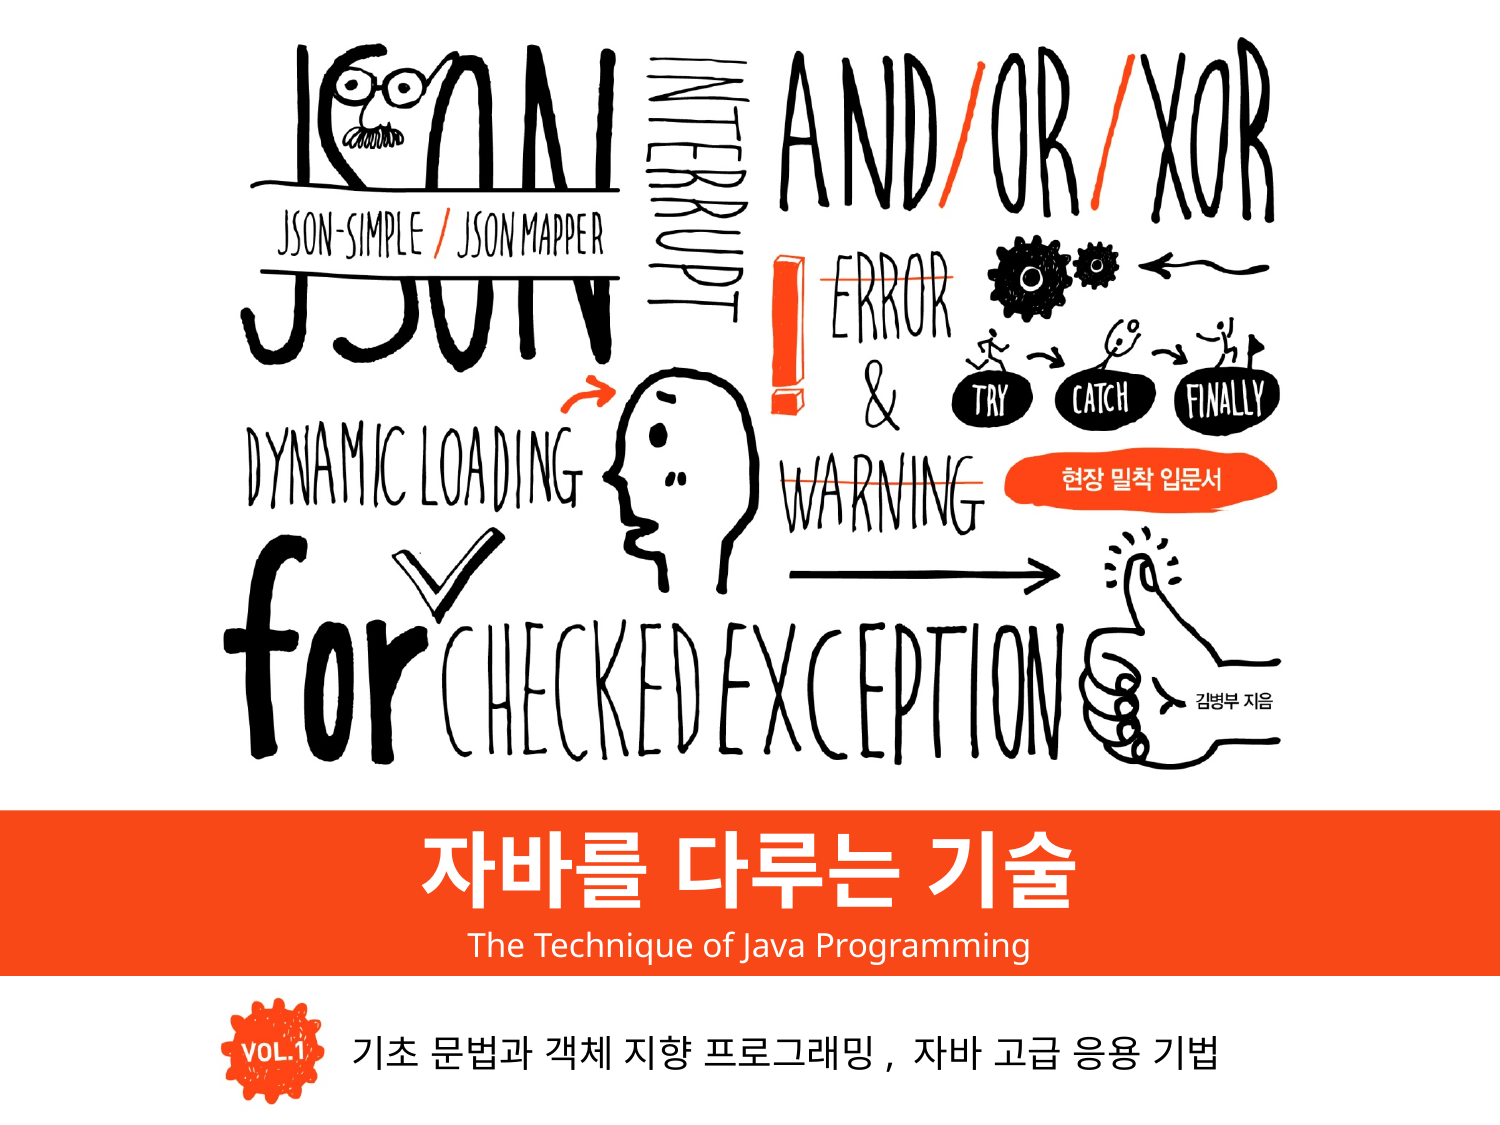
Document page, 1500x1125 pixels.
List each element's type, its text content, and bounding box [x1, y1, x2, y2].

text_box [0, 972, 1500, 978]
text_box The Technique of Java Programming [0, 916, 1500, 972]
text_box 자바를 다루는 기술 [0, 810, 1500, 916]
picture [206, 988, 337, 1118]
text_box 기초 문법과 객체 지향 프로그래밍, 자바 고급 응용 기법 [342, 1023, 1447, 1083]
picture [218, 23, 1290, 788]
